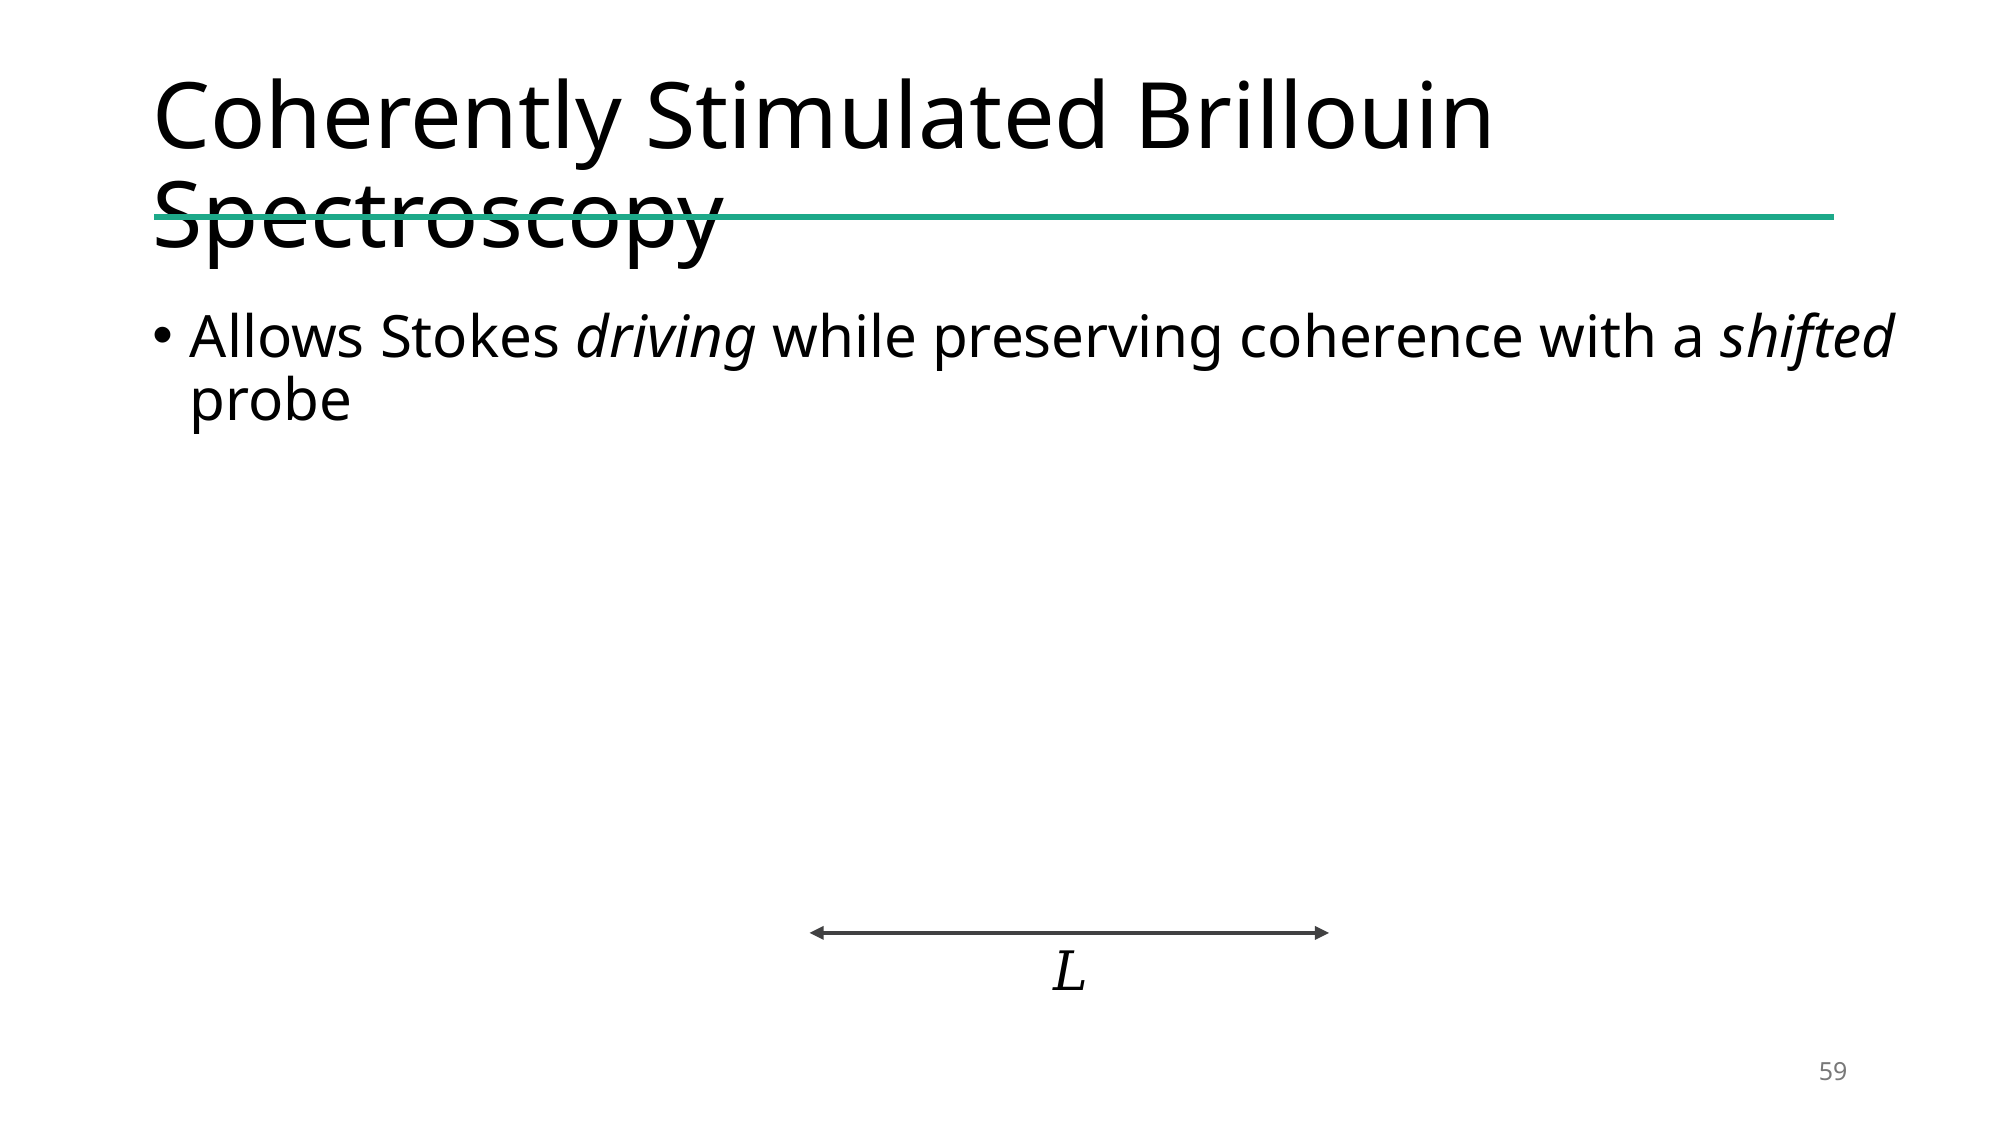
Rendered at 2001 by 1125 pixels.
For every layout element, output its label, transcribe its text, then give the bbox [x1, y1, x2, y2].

list Allows Stokes driving while preserving coherence with a shifted probe [137, 299, 1947, 1014]
picture [351, 473, 1636, 1029]
slide_number 58 [1412, 1042, 1863, 1103]
title Coherently Stimulated Brillouin Spectroscopy [137, 59, 1863, 278]
